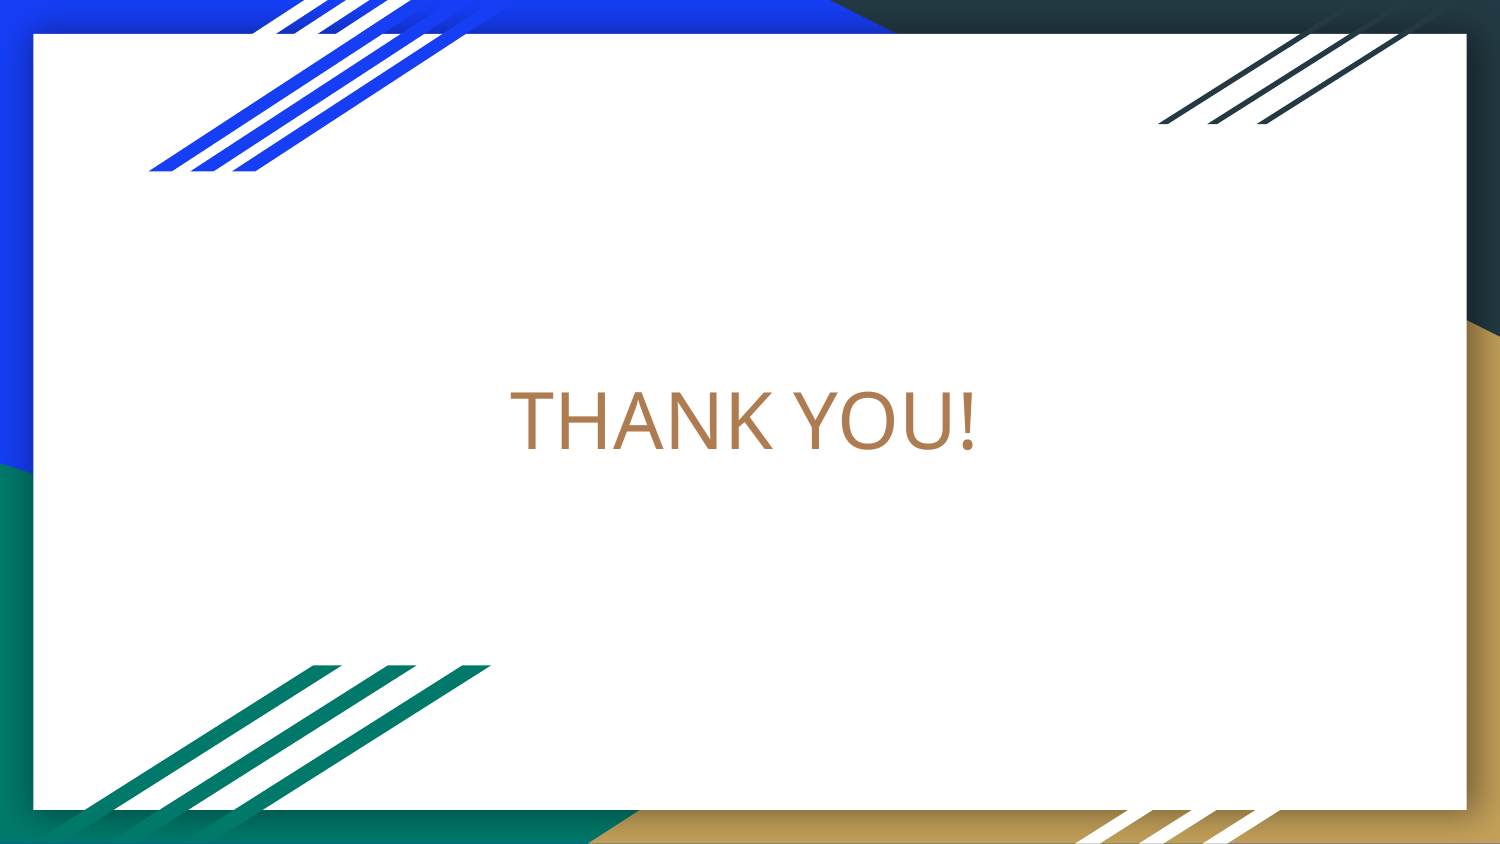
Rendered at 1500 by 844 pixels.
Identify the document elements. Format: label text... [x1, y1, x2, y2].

title THANK YOU! [304, 298, 1185, 537]
